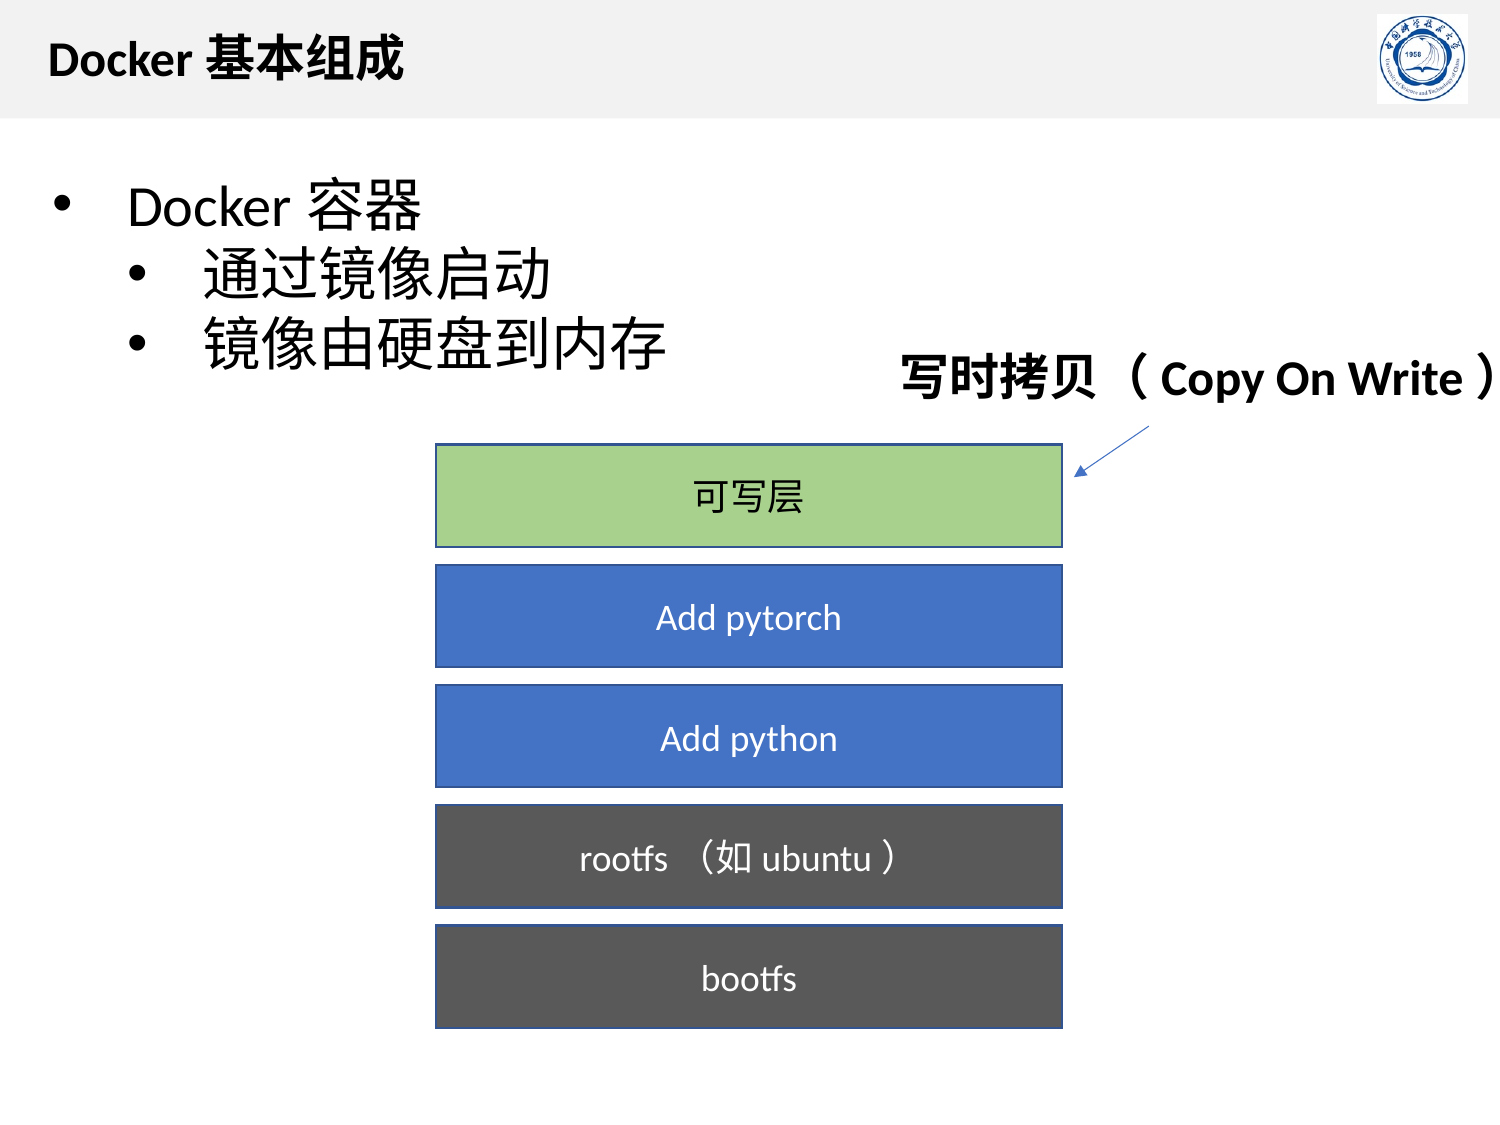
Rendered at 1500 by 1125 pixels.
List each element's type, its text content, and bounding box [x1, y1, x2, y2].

text_box rootfs（如ubuntu） [435, 804, 1063, 909]
text_box Docker基本组成 [33, 18, 421, 94]
text_box Docker容器 通过镜像启动 镜像由硬盘到内存 [37, 160, 1461, 525]
picture [1377, 14, 1468, 104]
text_box Add python [435, 684, 1063, 788]
text_box 写时拷贝（Copy On Write） [884, 337, 1500, 413]
text_box bootfs [435, 924, 1063, 1029]
text_box 可写层 [435, 443, 1063, 548]
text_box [1073, 426, 1149, 478]
text_box Add pytorch [435, 564, 1063, 668]
